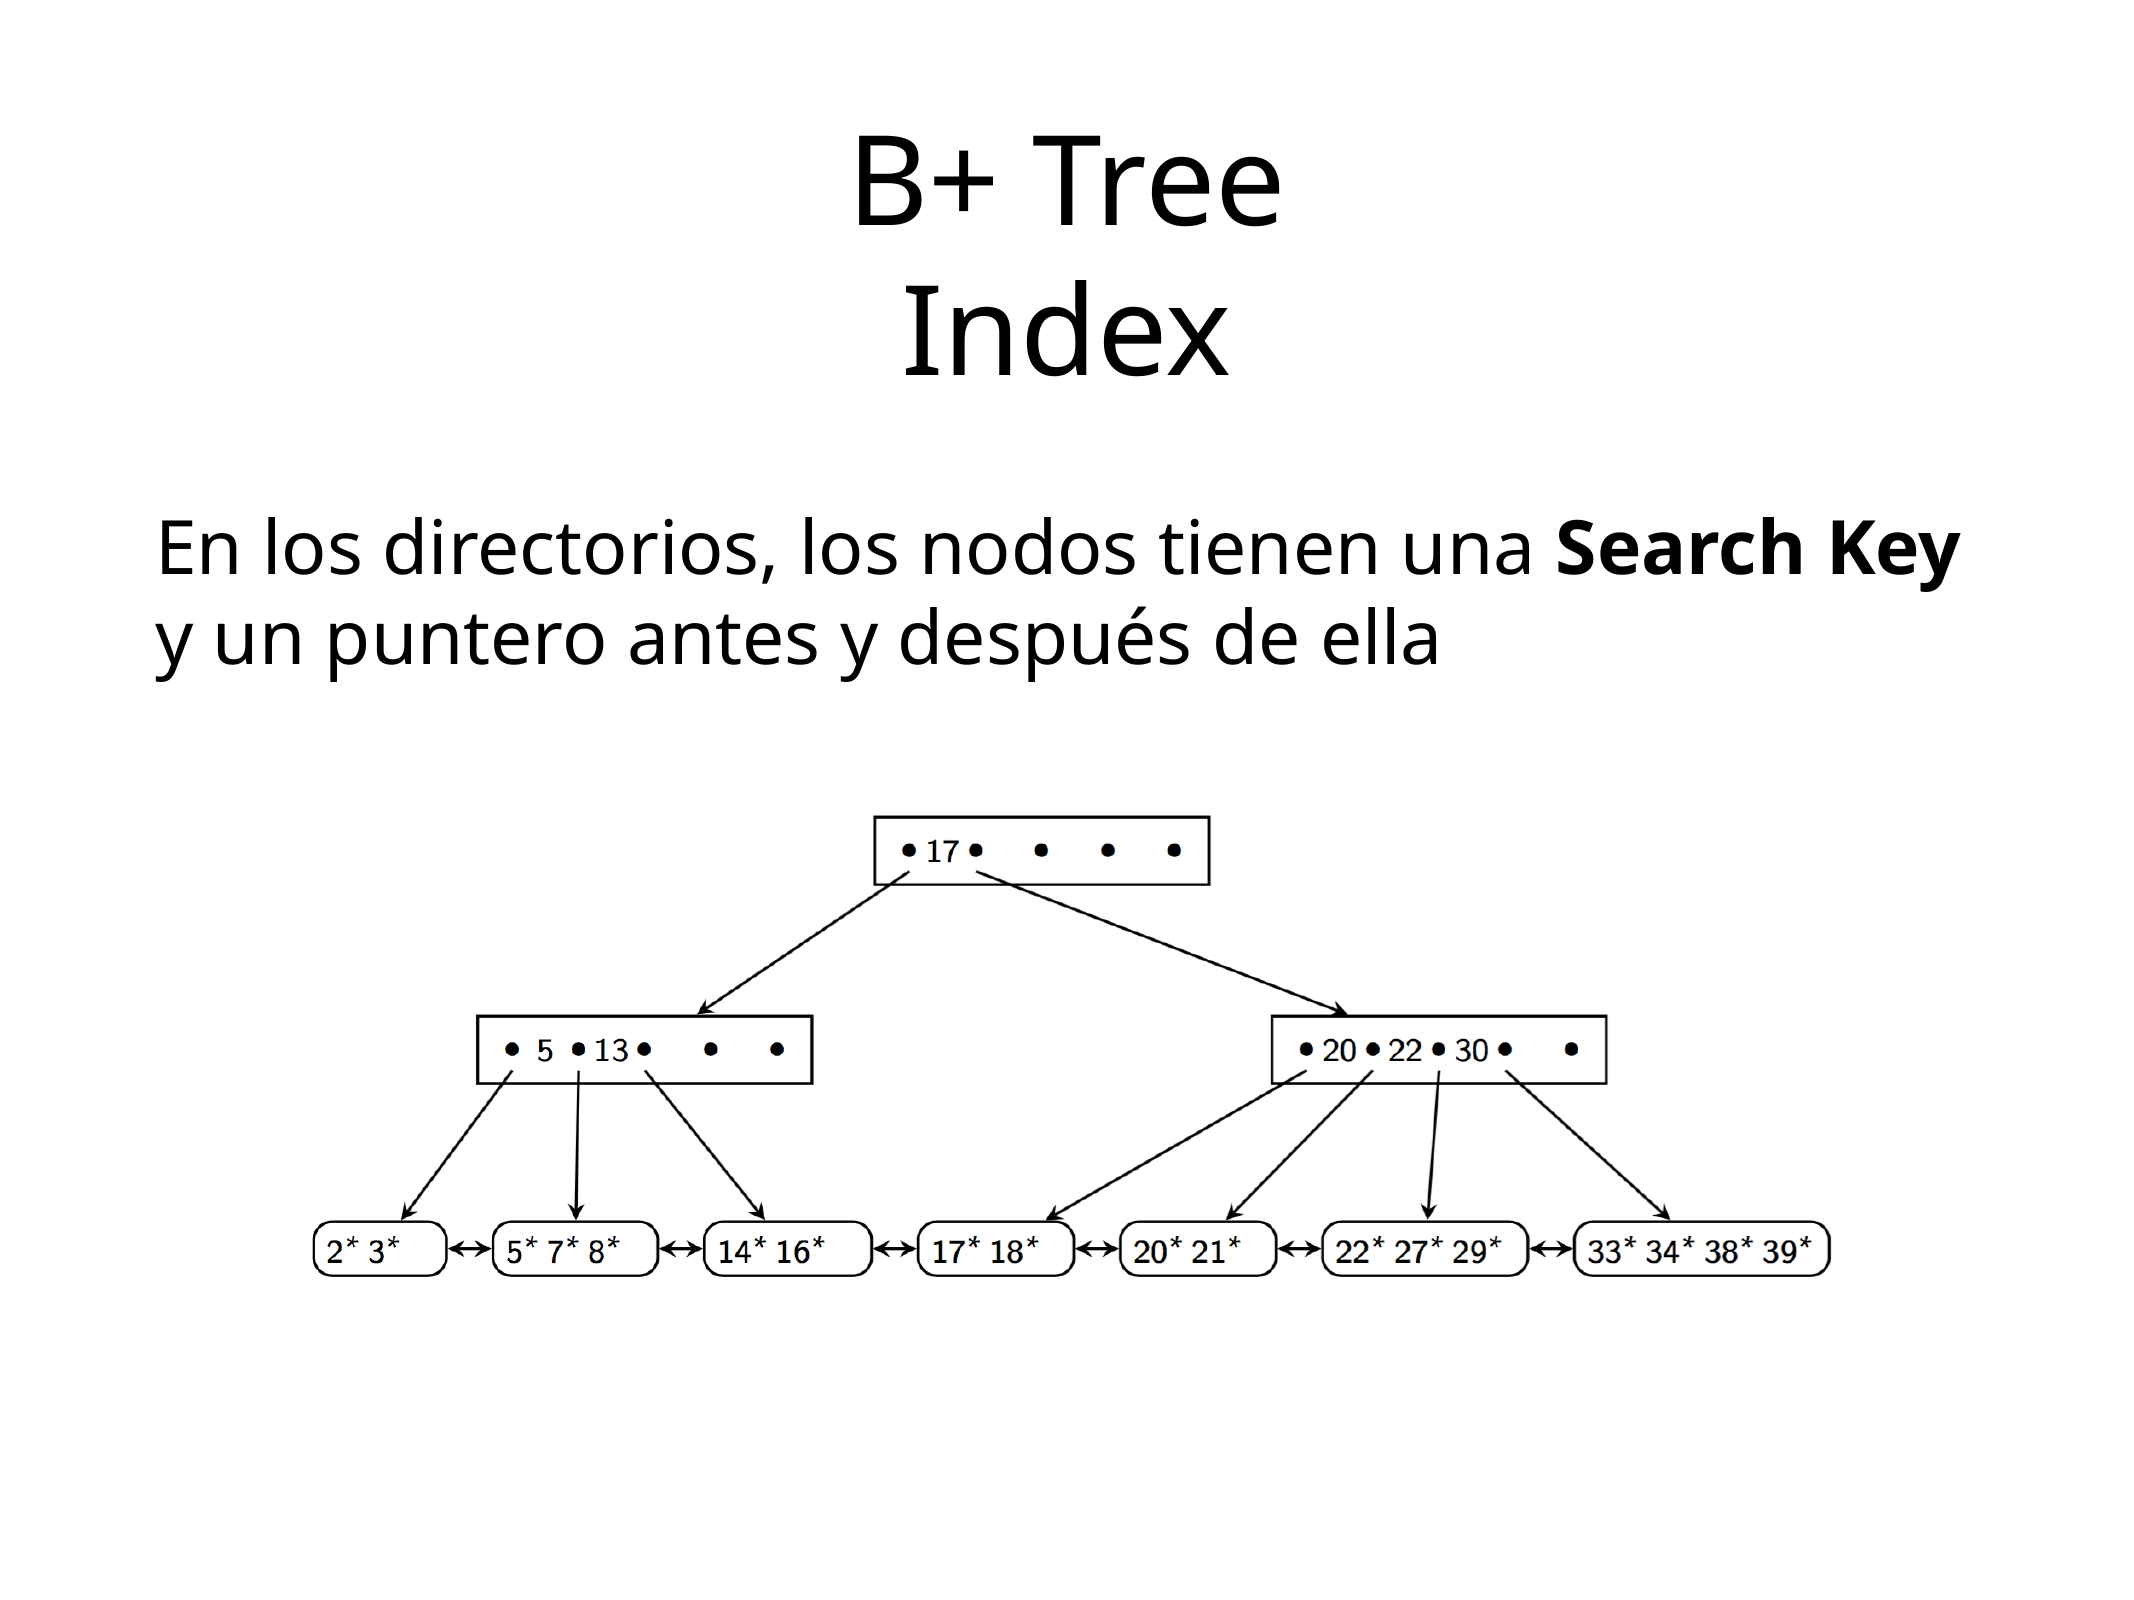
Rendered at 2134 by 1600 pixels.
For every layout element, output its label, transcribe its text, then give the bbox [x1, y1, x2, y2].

text_box En los directorios, los nodos tienen una Search Key y un puntero antes y después de ella [146, 491, 1987, 688]
text_box B+ Tree Index [665, 91, 1469, 409]
picture [290, 762, 1843, 1392]
